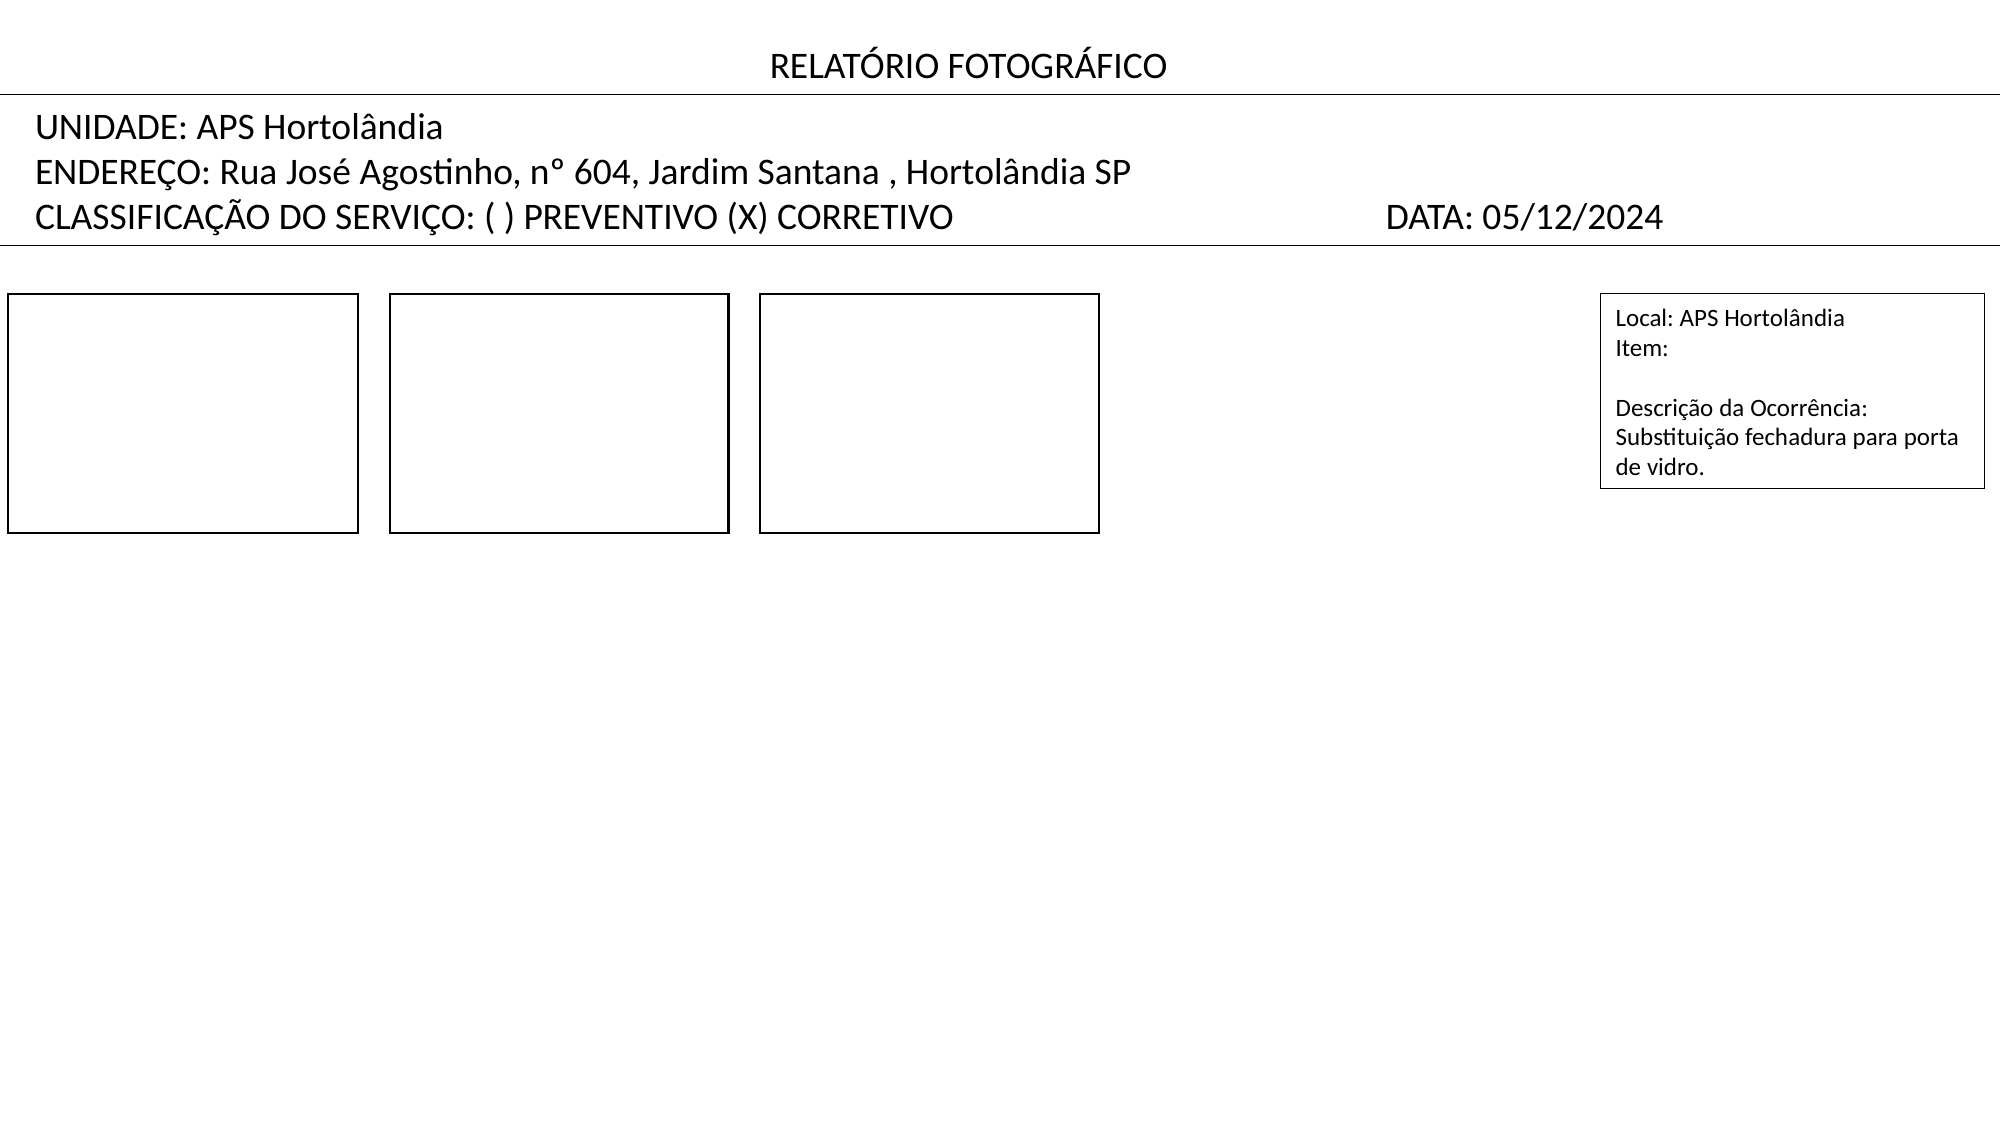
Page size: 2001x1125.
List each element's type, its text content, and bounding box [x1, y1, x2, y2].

text_box Local: APS Hortolândia Item: Descrição da Ocorrência: Substituição fechadura para porta de vidro. [1600, 293, 1985, 489]
text_box UNIDADE: APS Hortolândia ENDEREÇO: Rua José Agostinho, nº 604, Jardim Santana , Hortolândia SP CLASSIFICAÇÃO DO SERVIÇO: ( ) PREVENTIVO (X) CORRETIVO DATA: 05/12/2024 [20, 95, 1681, 244]
text_box [7, 293, 359, 534]
text_box [389, 293, 730, 534]
text_box [759, 293, 1100, 534]
text_box RELATÓRIO FOTOGRÁFICO [754, 33, 1183, 94]
